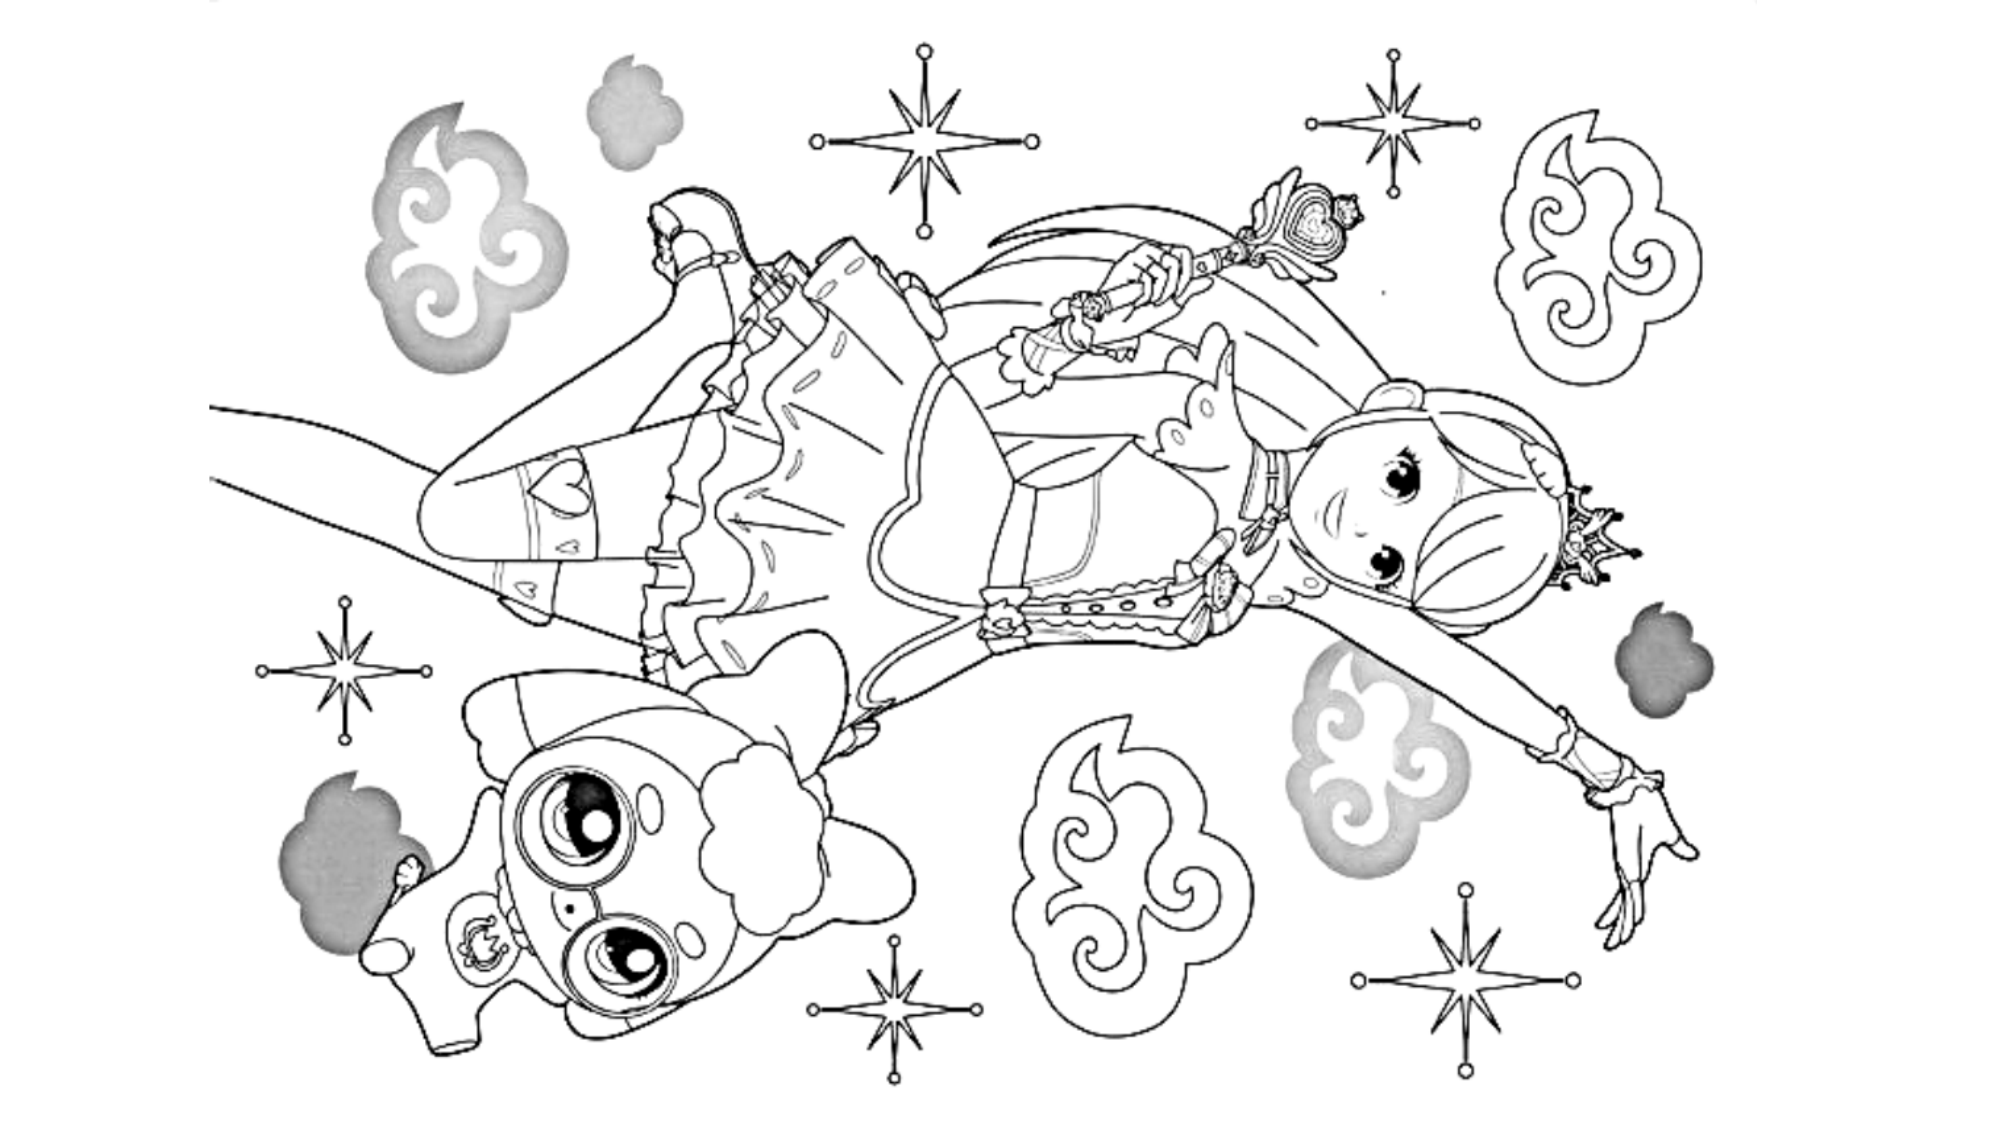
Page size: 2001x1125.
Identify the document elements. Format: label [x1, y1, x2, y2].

picture [210, 0, 1757, 1125]
